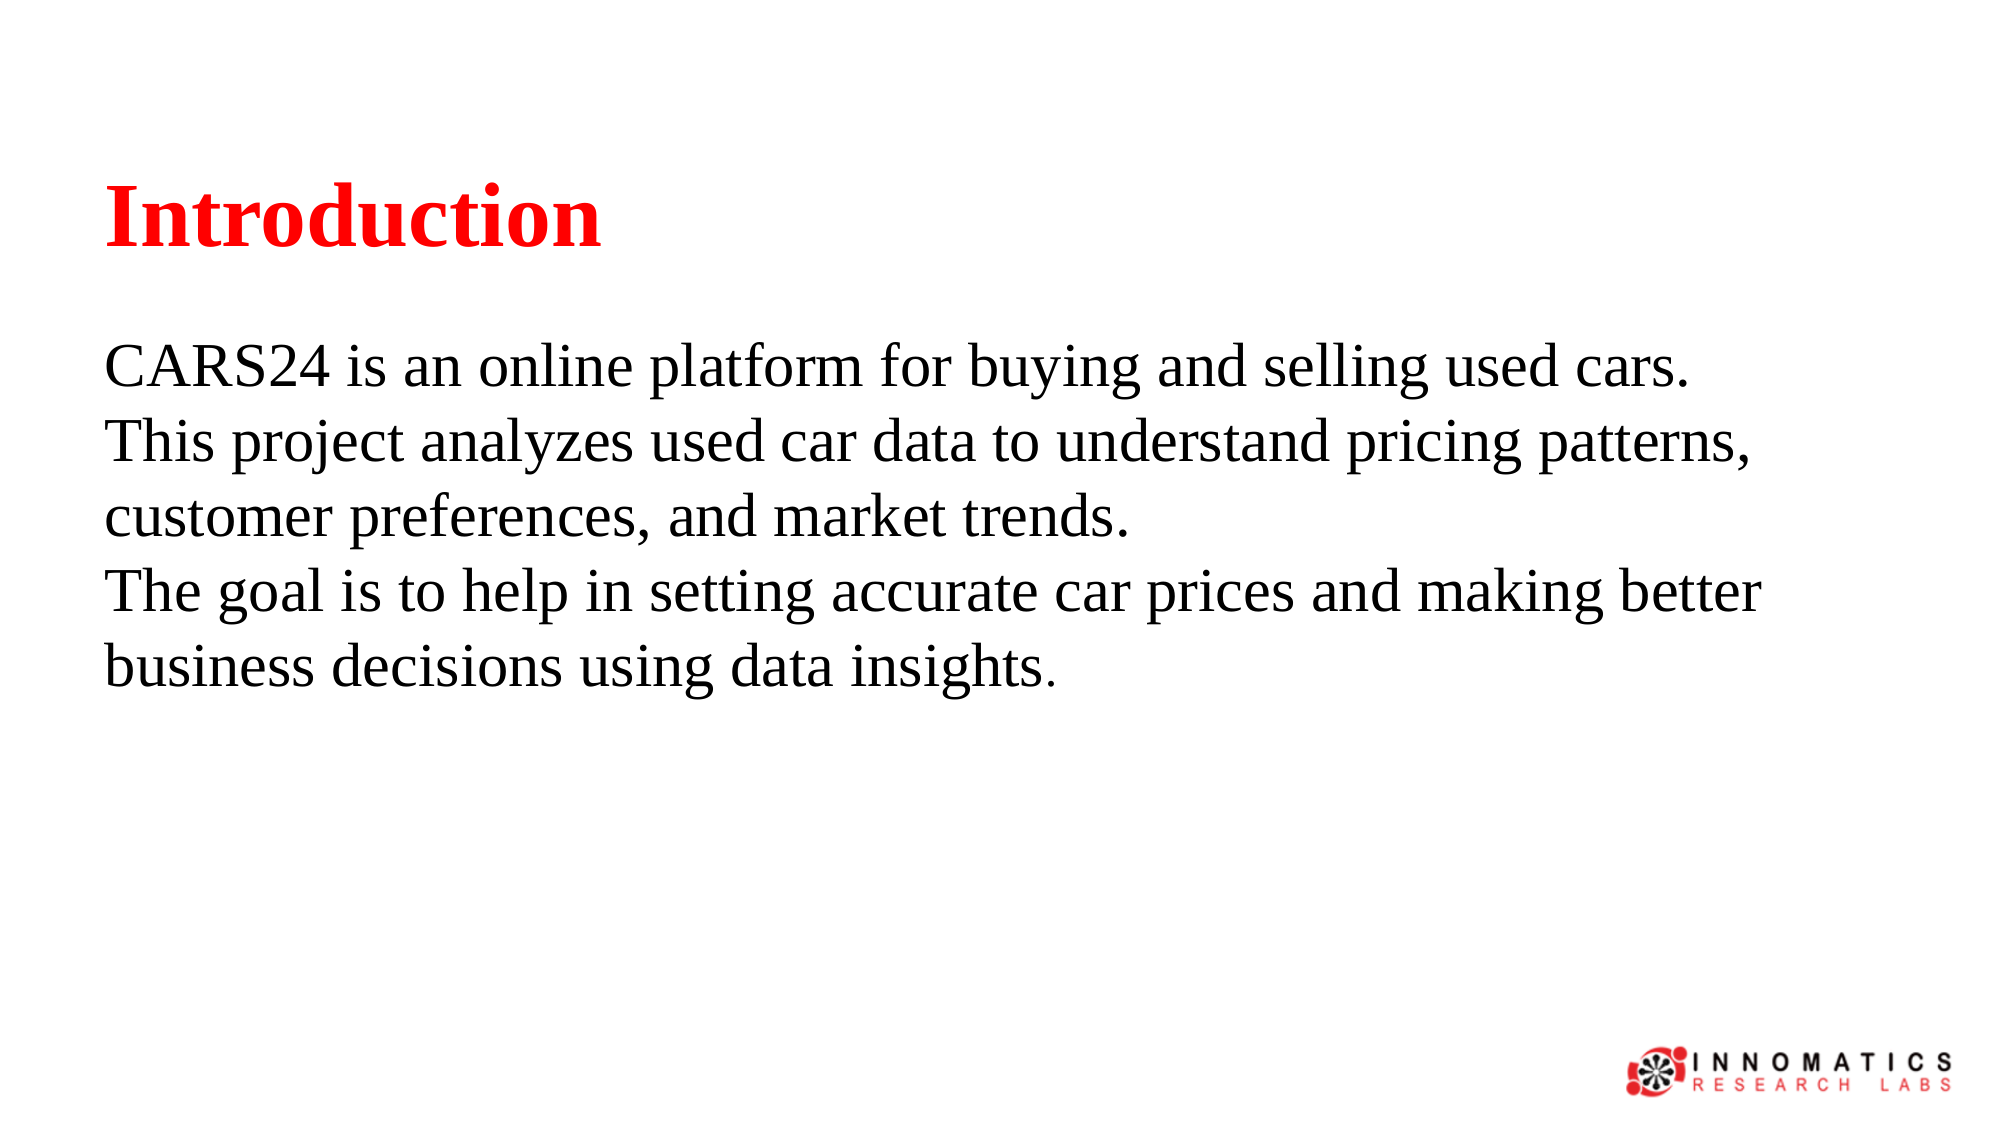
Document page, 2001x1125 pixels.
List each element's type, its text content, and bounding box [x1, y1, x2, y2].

text_box Introduction CARS24 is an online platform for buying and selling used cars. This project analyzes used car data to understand pricing patterns, customer preferences, and market trends. The goal is to help in setting accurate car prices and making better business decisions using data insights. [90, 146, 1963, 707]
picture [1621, 1034, 1963, 1105]
